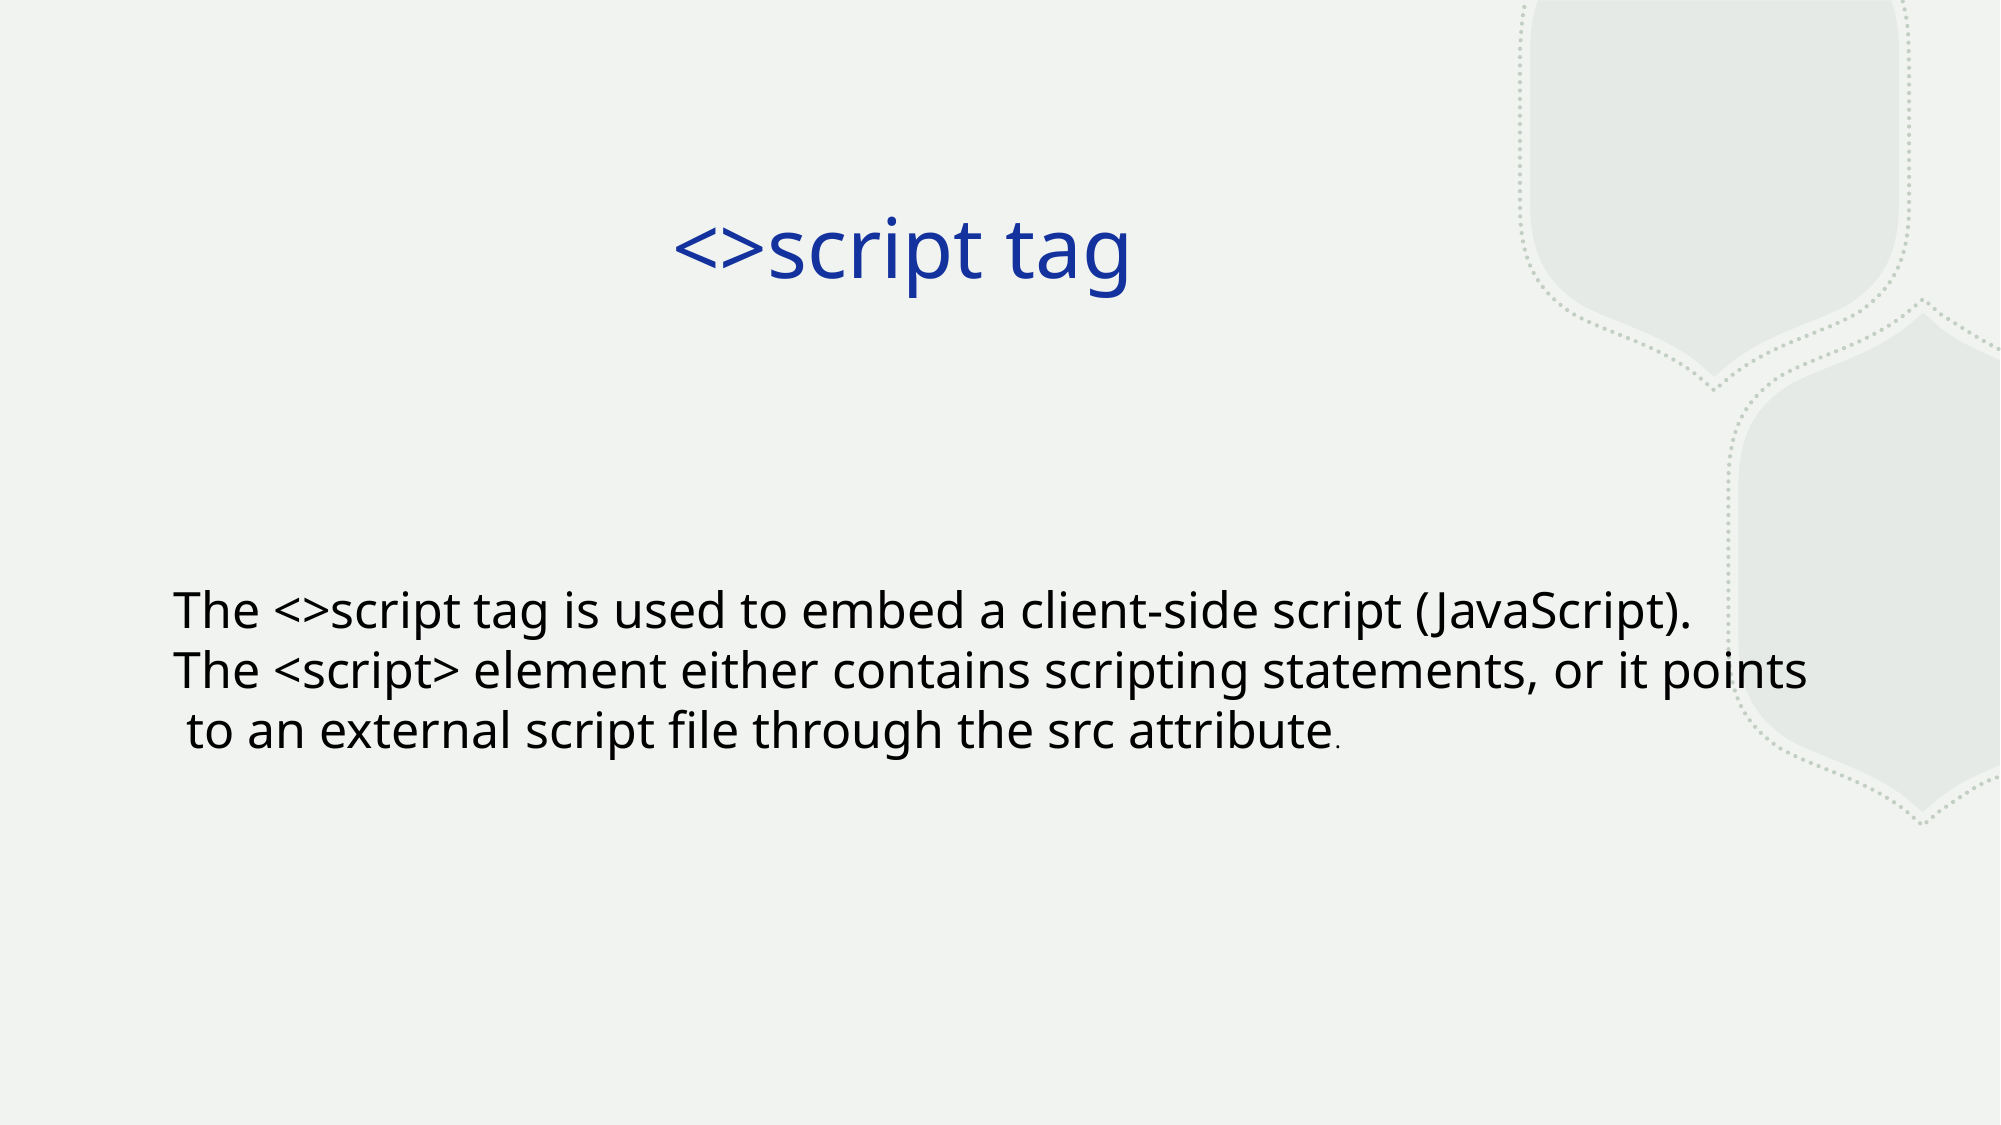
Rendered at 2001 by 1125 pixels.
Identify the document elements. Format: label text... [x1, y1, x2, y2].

title <>script tag [158, 157, 1648, 332]
list The <>script tag is used to embed a client-side script (JavaScript). The <script> element either contains scripting statements, or it points to an external script file through the src attribute. [158, 341, 1991, 995]
